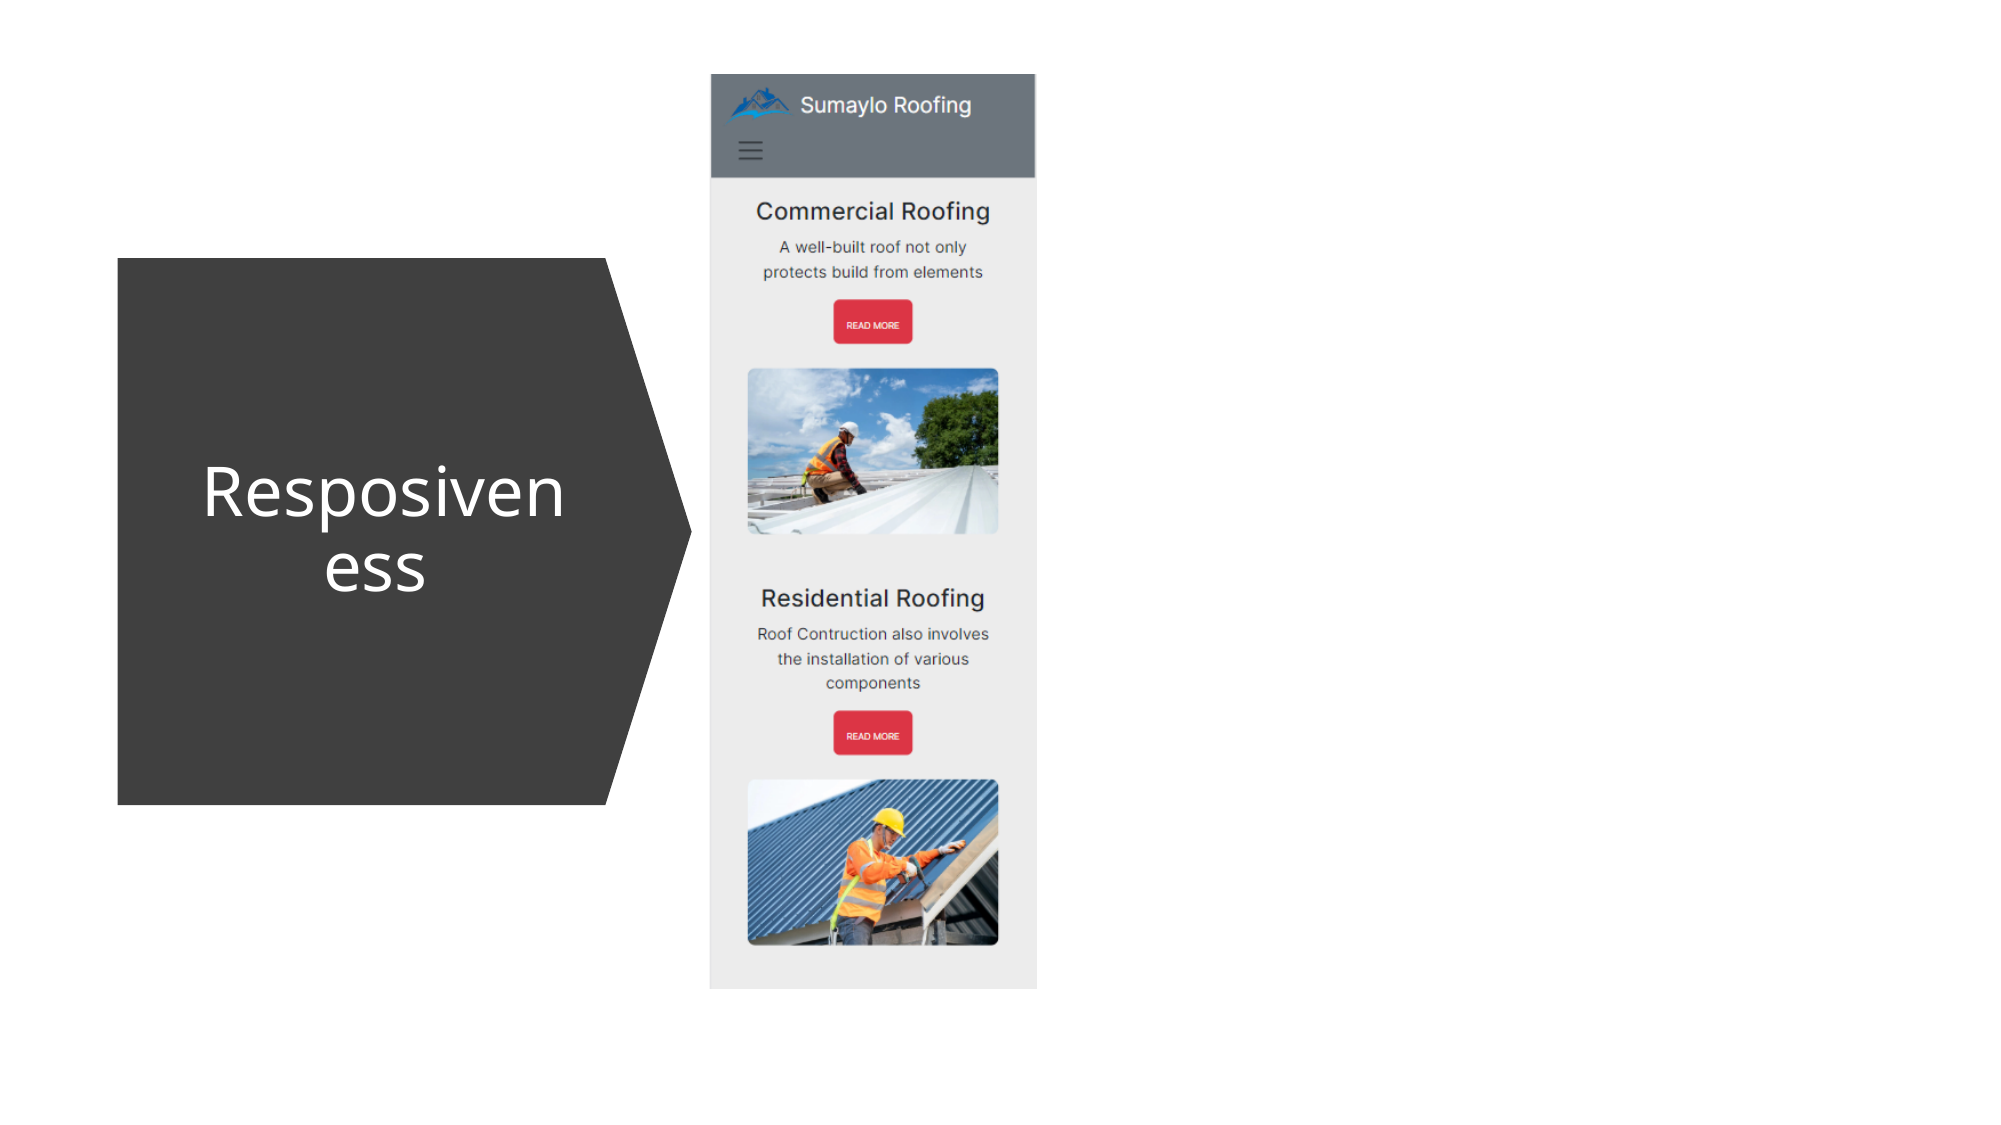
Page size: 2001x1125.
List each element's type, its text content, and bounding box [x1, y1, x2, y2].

title Resposiveness [168, 322, 601, 741]
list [709, 74, 1037, 989]
text_box [116, 257, 693, 807]
